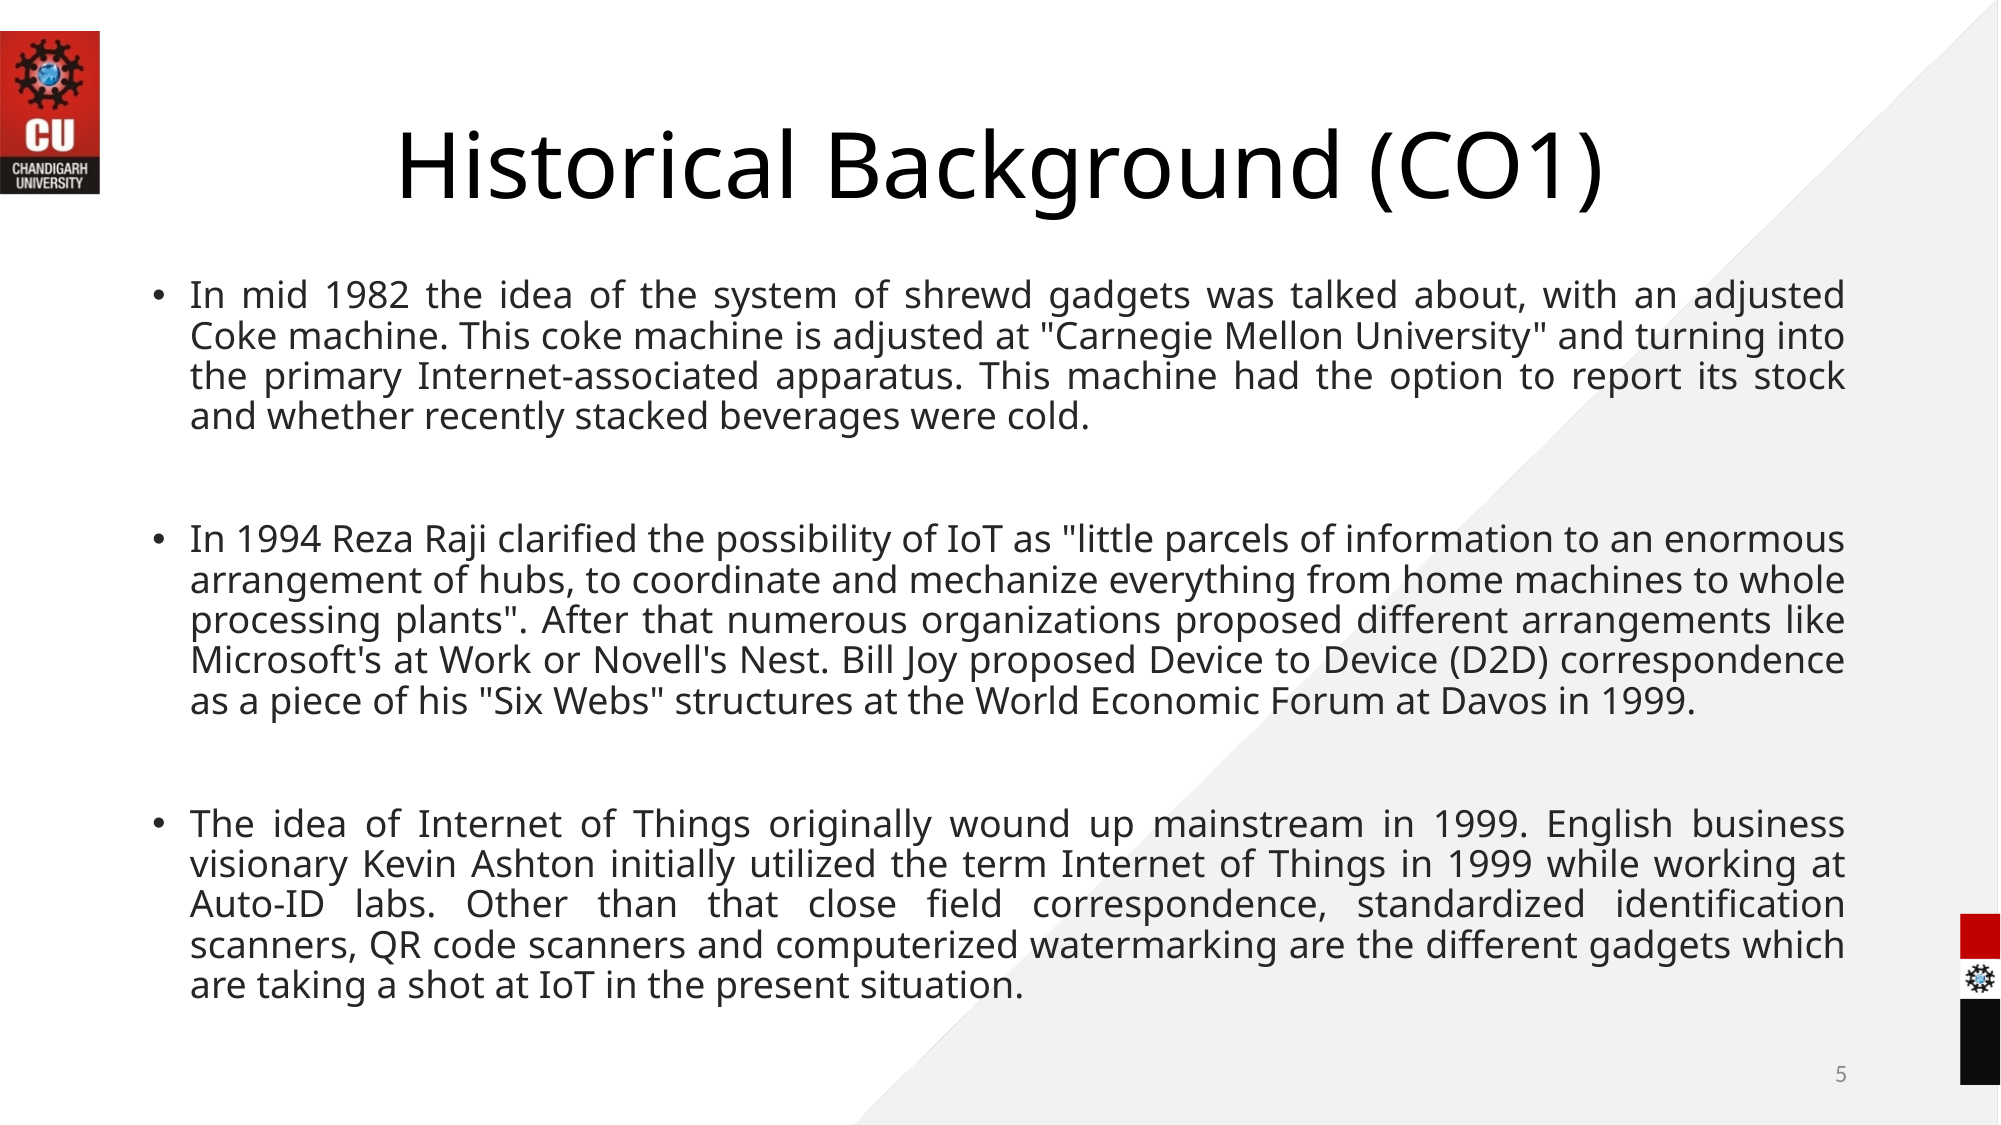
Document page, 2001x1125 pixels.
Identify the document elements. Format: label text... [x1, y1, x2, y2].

title Historical Background (CO1) [137, 59, 1863, 268]
slide_number 5 [1412, 1042, 1863, 1103]
text_box [1460, 161, 1491, 222]
list In mid 1982 the idea of the system of shrewd gadgets was talked about, with an adjusted Coke machine. This coke machine is adjusted at "Carnegie Mellon University" and turning into the primary Internet-associated apparatus. This machine had the option to report its stock and whether recently stacked beverages were cold. In 1994 Reza Raji clarified the possibility of IoT as "little parcels of information to an enormous arrangement of hubs, to coordinate and mechanize everything from home machines to whole processing plants". After that numerous organizations proposed different arrangements like Microsoft's at Work or Novell's Nest. Bill Joy proposed Device to Device (D2D) correspondence as a piece of his "Six Webs" structures at the World Economic Forum at Davos in 1999. The idea of Internet of Things originally wound up mainstream in 1999. English business visionary Kevin Ashton initially utilized the term Internet of Things in 1999 while working at Auto-ID labs. Other than that close field correspondence, standardized identification scanners, QR code scanners and computerized watermarking are the different gadgets which are taking a shot at IoT in the present situation. [137, 268, 1863, 1014]
picture [0, 0, 2001, 1125]
